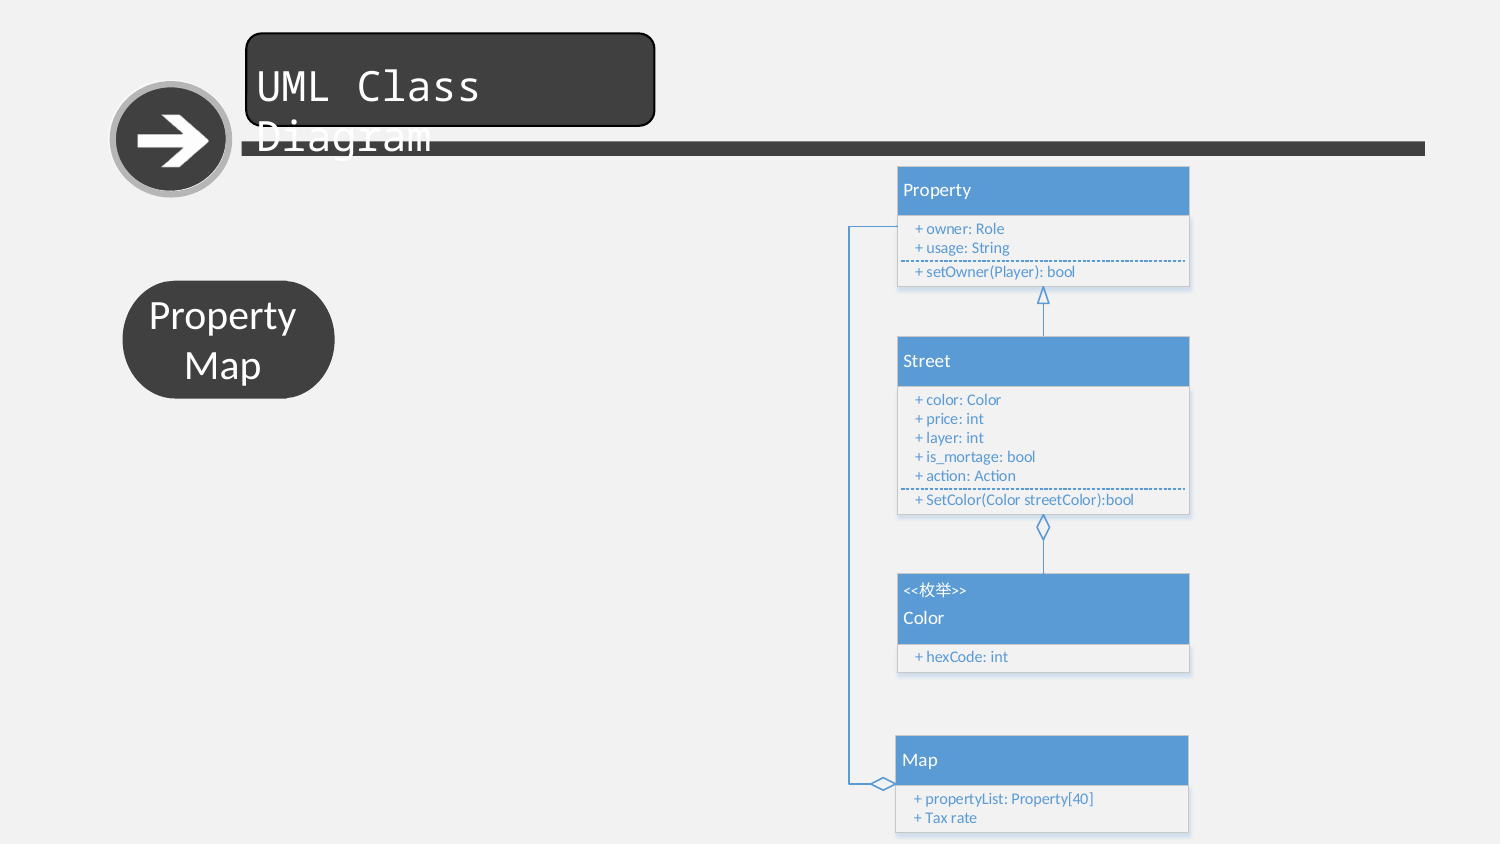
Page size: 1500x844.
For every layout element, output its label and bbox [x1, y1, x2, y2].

text_box [111, 33, 1425, 195]
text_box [110, 280, 335, 468]
picture [846, 163, 1197, 842]
